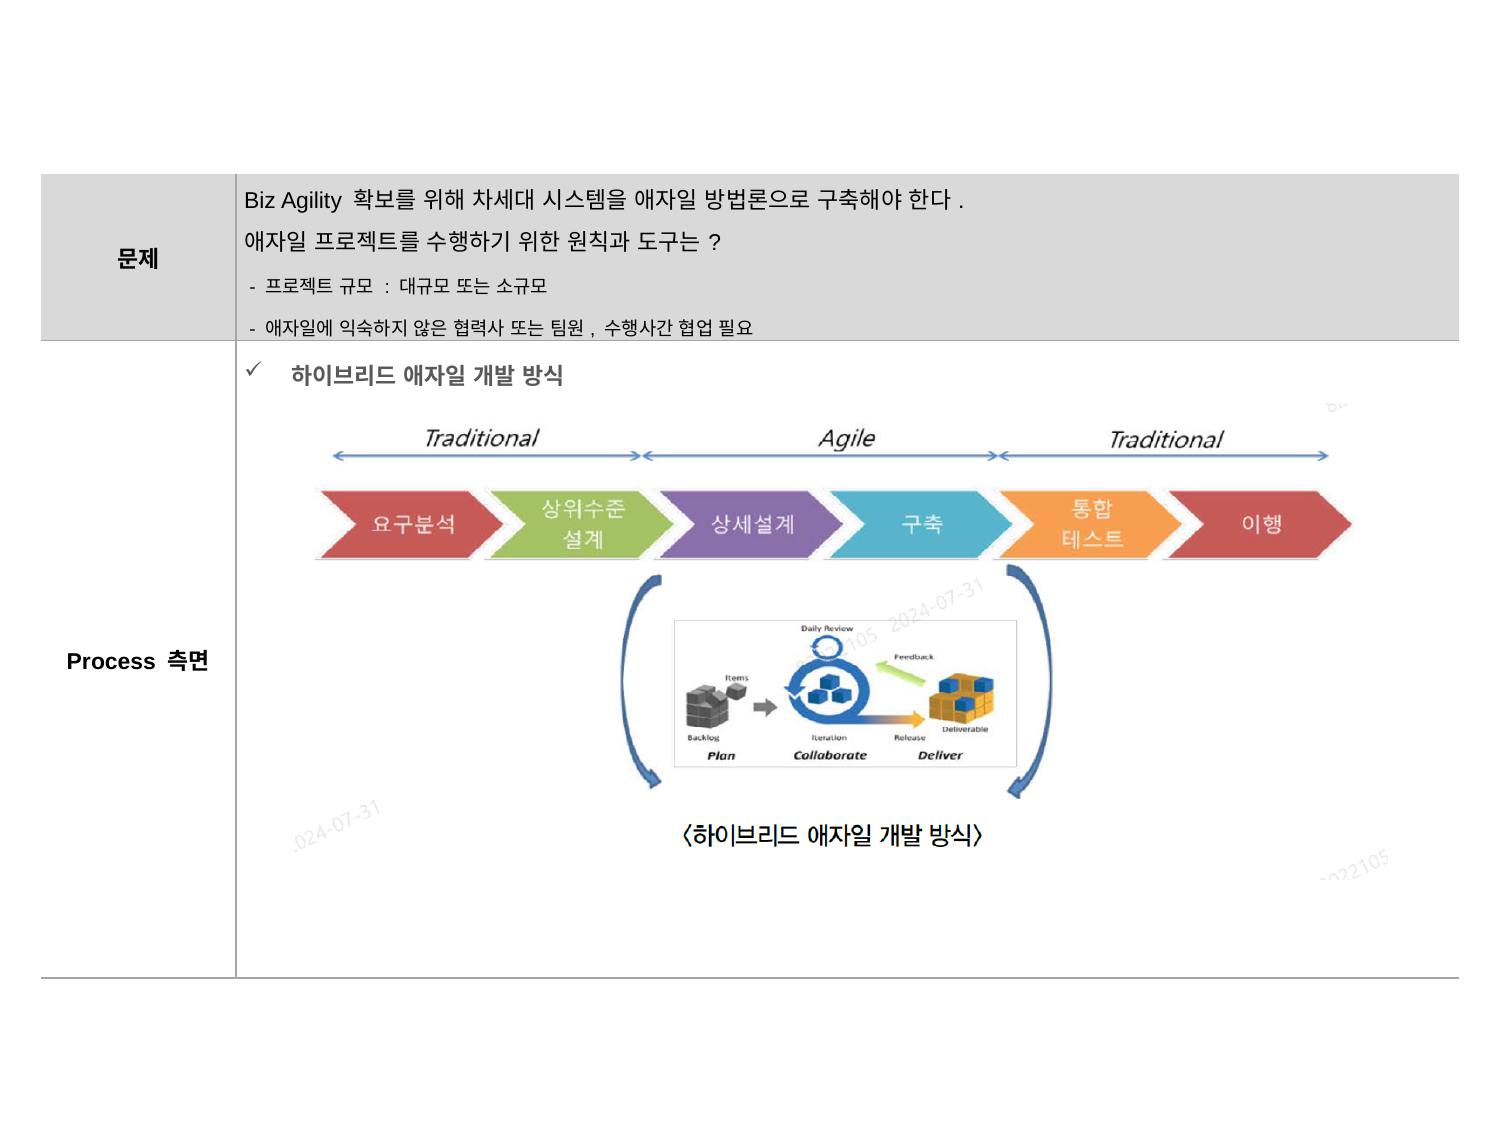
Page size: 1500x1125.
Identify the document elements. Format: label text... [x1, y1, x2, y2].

picture [294, 402, 1389, 881]
table_header Biz Agility 확보를 위해 차세대 시스템을 애자일 방법론으로 구축해야 한다. 애자일 프로젝트를 수행하기 위한 원칙과 도구는? - 프로젝트 규모 : 대규모 또는 소규모 - 애자일에 익숙하지 않은 협력사 또는 팀원, 수행사간 협업 필요 [237, 174, 1459, 340]
table_header 문제 [41, 174, 235, 340]
table_cell Process 측면 [41, 341, 235, 977]
table_cell 하이브리드 애자일 개발 방식 [237, 341, 1459, 977]
